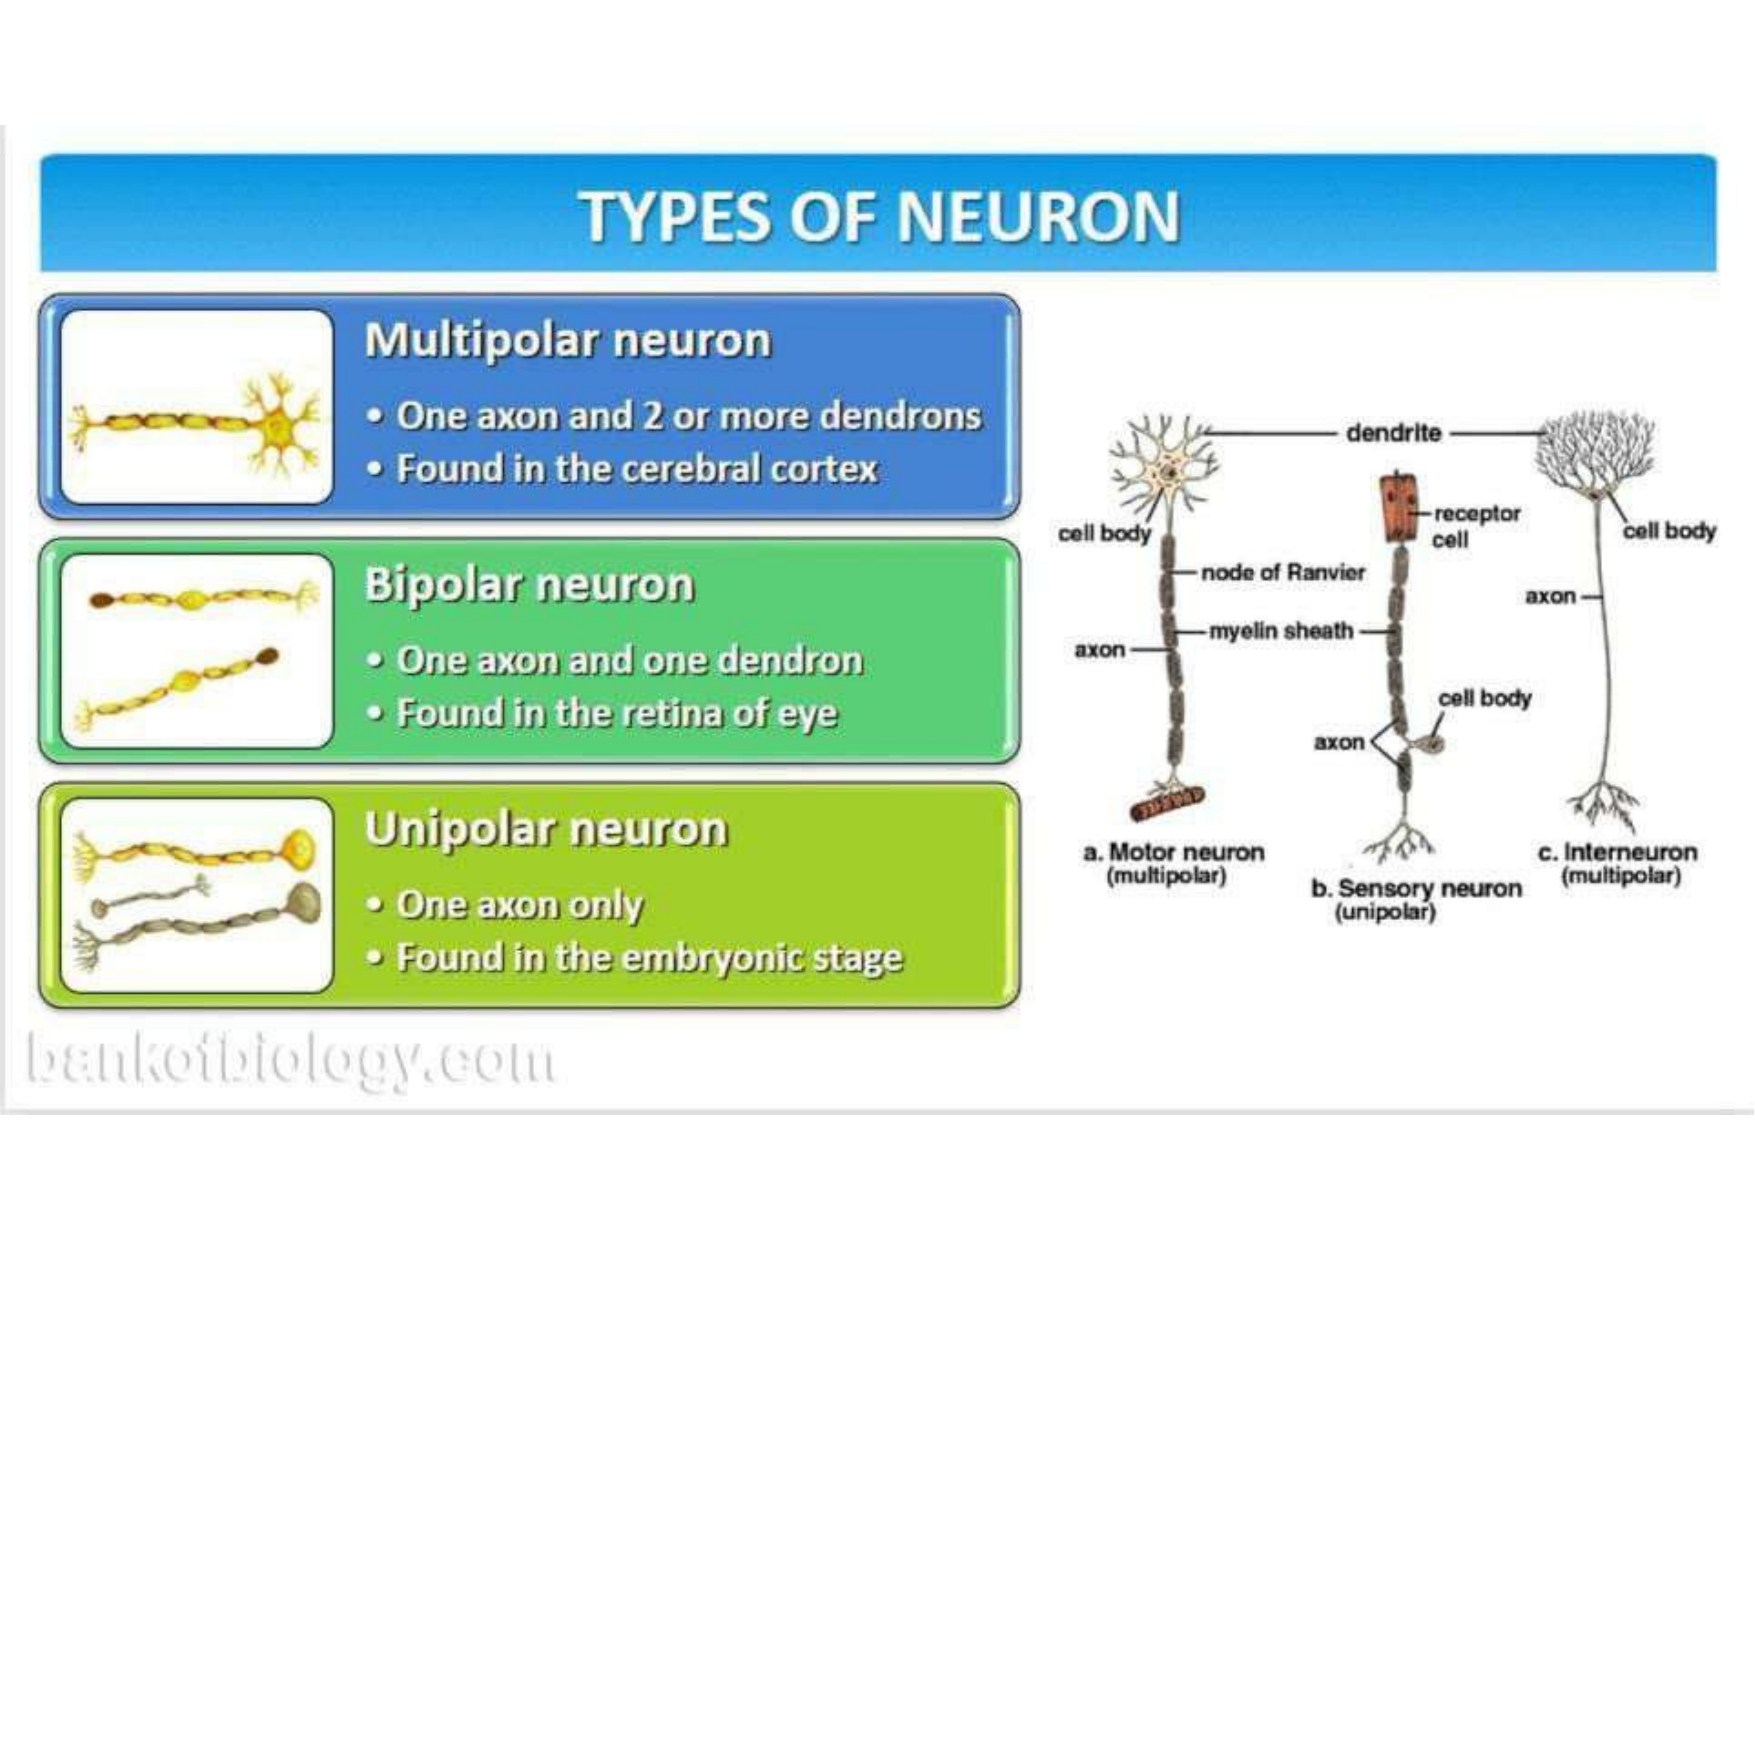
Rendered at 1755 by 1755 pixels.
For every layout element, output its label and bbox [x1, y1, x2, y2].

picture [0, 124, 1755, 1115]
